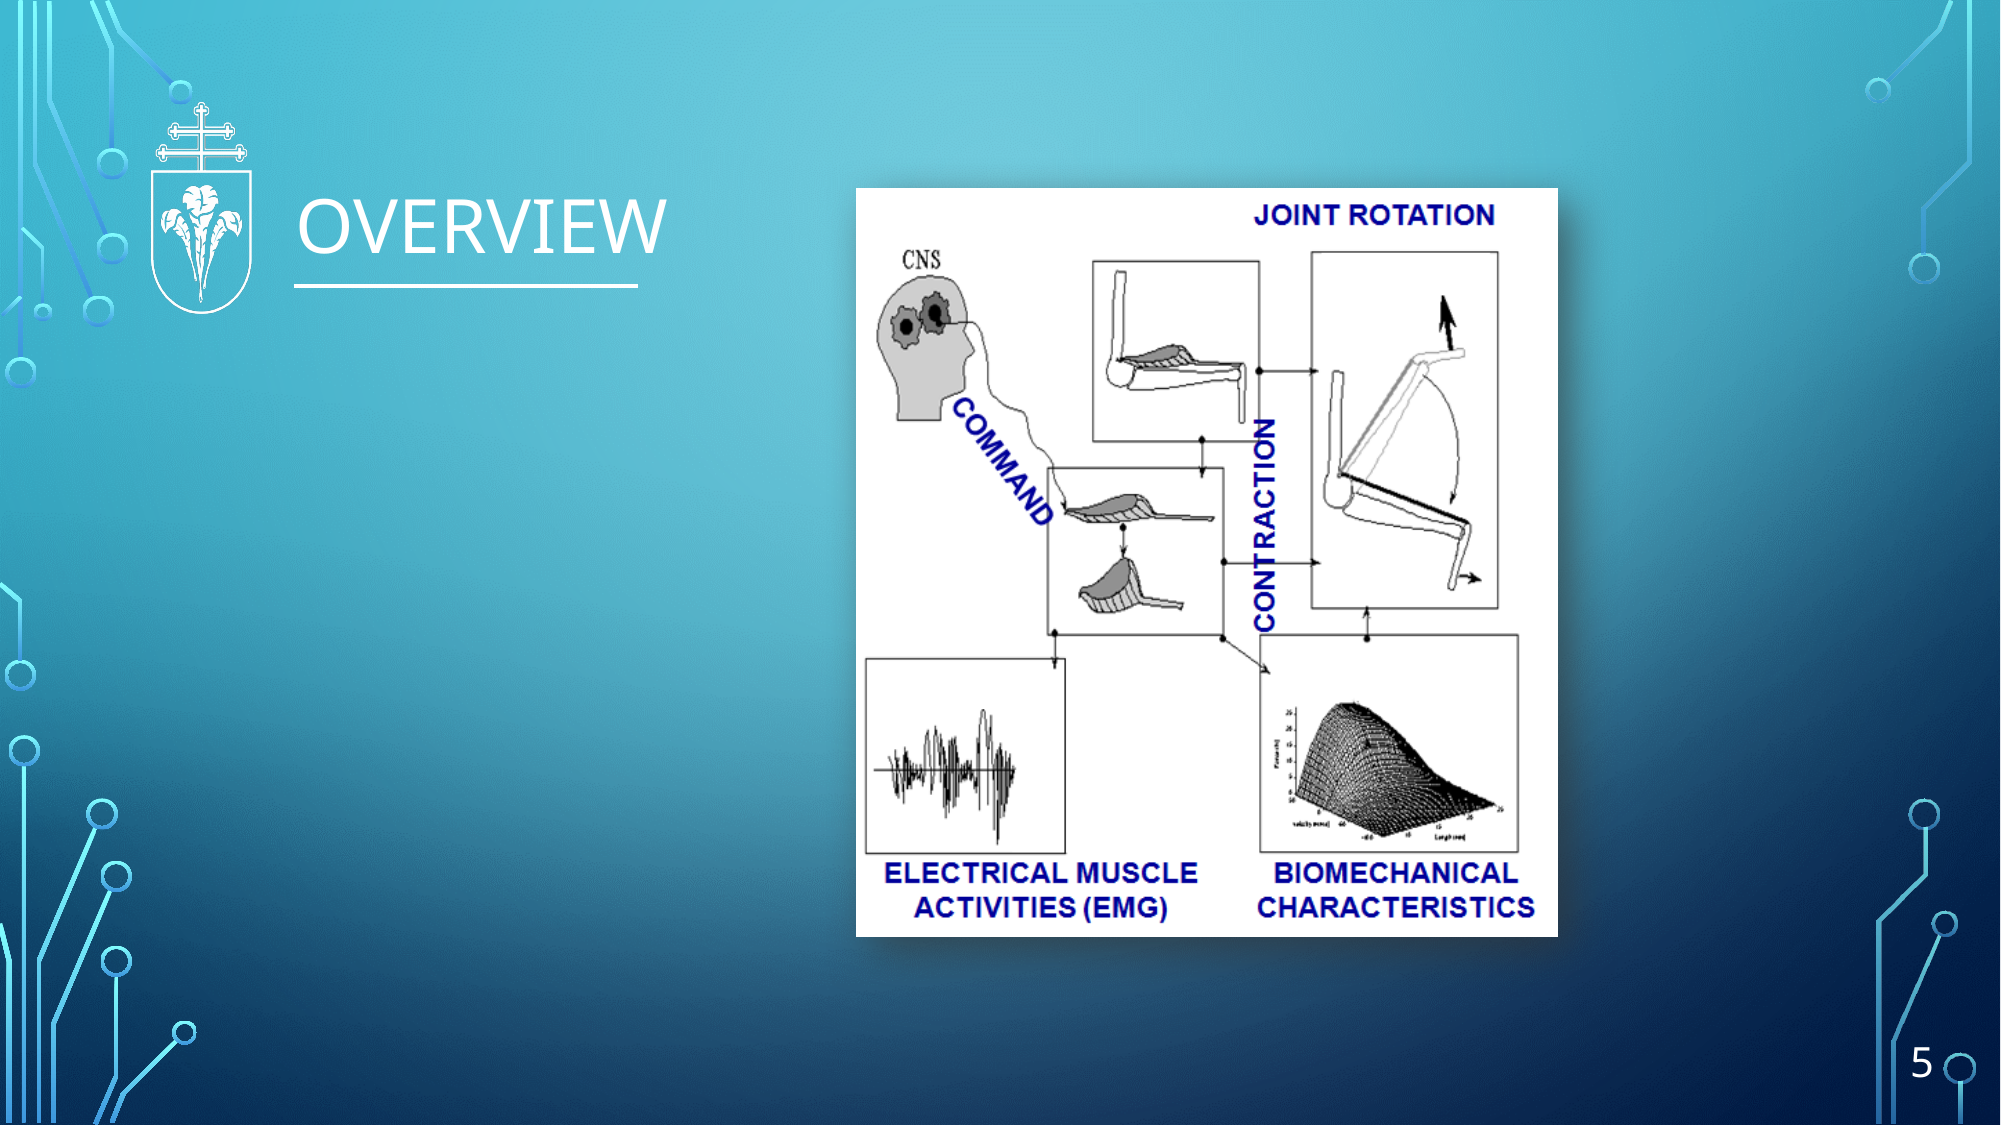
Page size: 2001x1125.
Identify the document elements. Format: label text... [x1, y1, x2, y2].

title Overview [280, 108, 1906, 351]
picture [150, 102, 264, 315]
picture [856, 187, 1558, 938]
slide_number 5 [1822, 1034, 1950, 1095]
